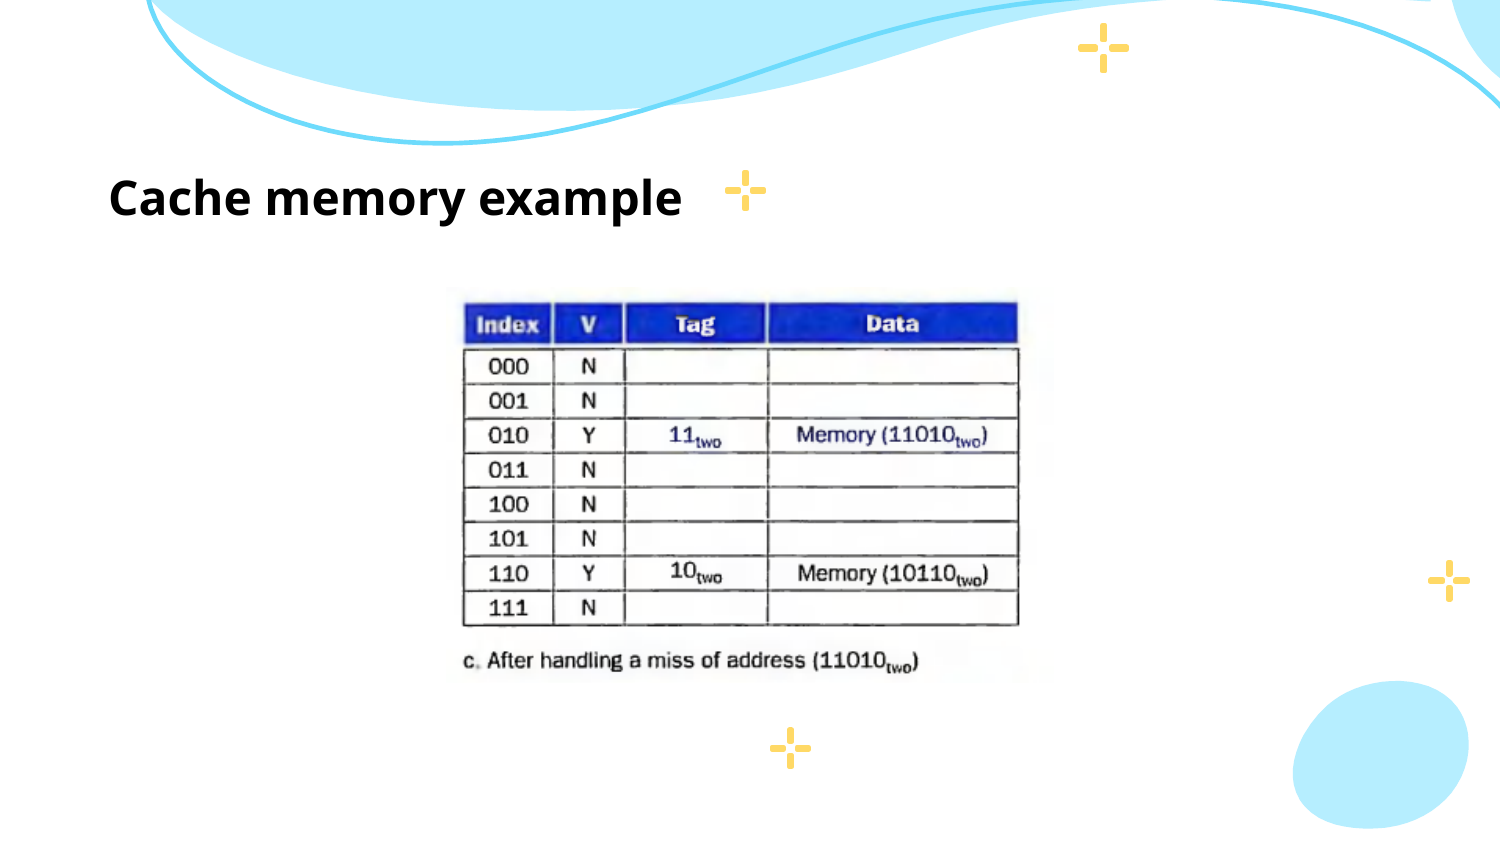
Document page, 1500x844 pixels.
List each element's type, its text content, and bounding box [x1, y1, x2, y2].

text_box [1430, 562, 1468, 600]
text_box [1080, 25, 1127, 72]
title Cache memory example [93, 149, 728, 241]
picture [446, 287, 1054, 683]
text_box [771, 729, 810, 768]
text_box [726, 171, 765, 210]
text_box [1292, 680, 1469, 829]
